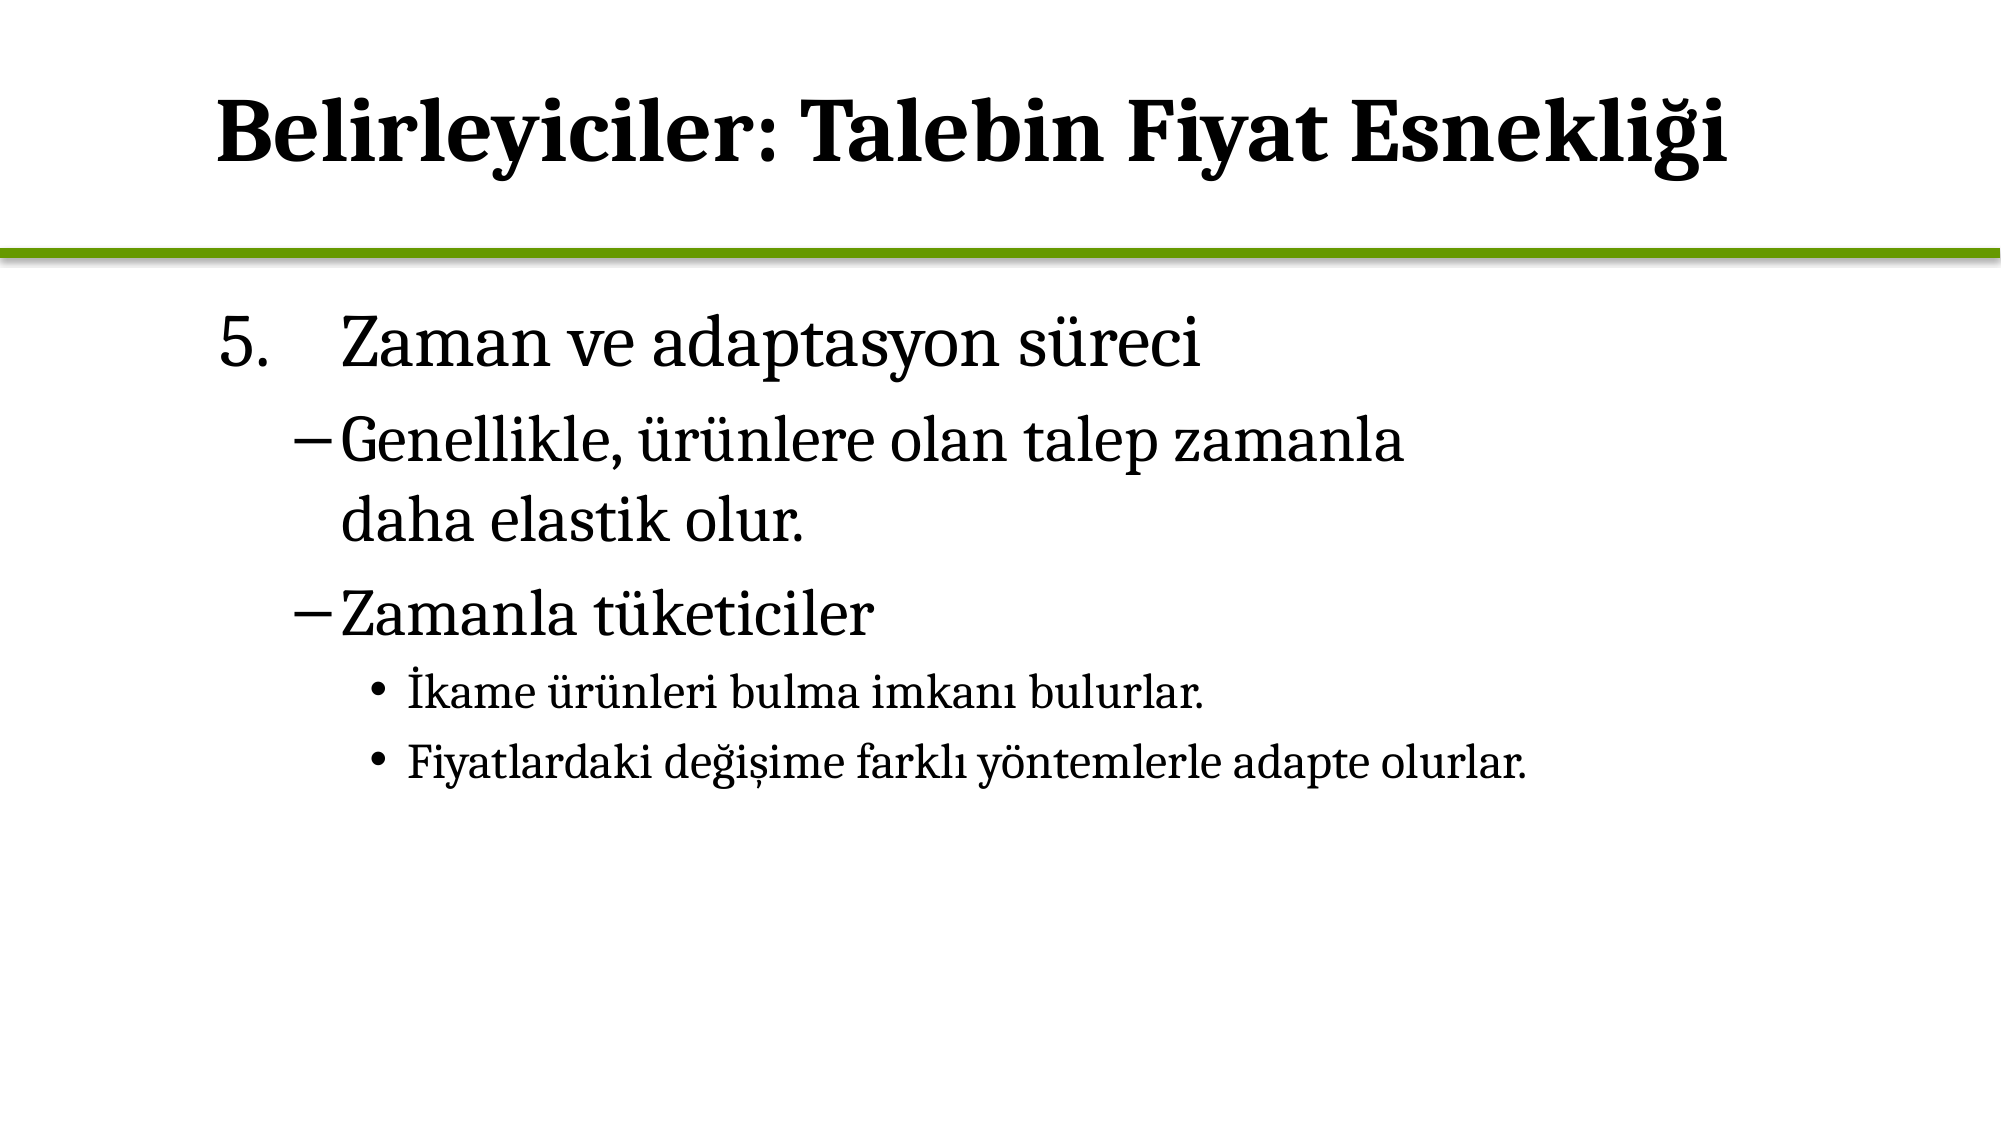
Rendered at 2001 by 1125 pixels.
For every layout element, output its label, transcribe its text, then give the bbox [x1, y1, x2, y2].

list Zaman ve adaptasyon süreci Genellikle, ürünlere olan talep zamanla daha elastik olur. Zamanla tüketiciler İkame ürünleri bulma imkanı bulurlar. Fiyatlardaki değişime farklı yöntemlerle adapte olurlar. [204, 284, 1555, 1088]
title Belirleyiciler: Talebin Fiyat Esnekliği [200, 0, 2000, 251]
